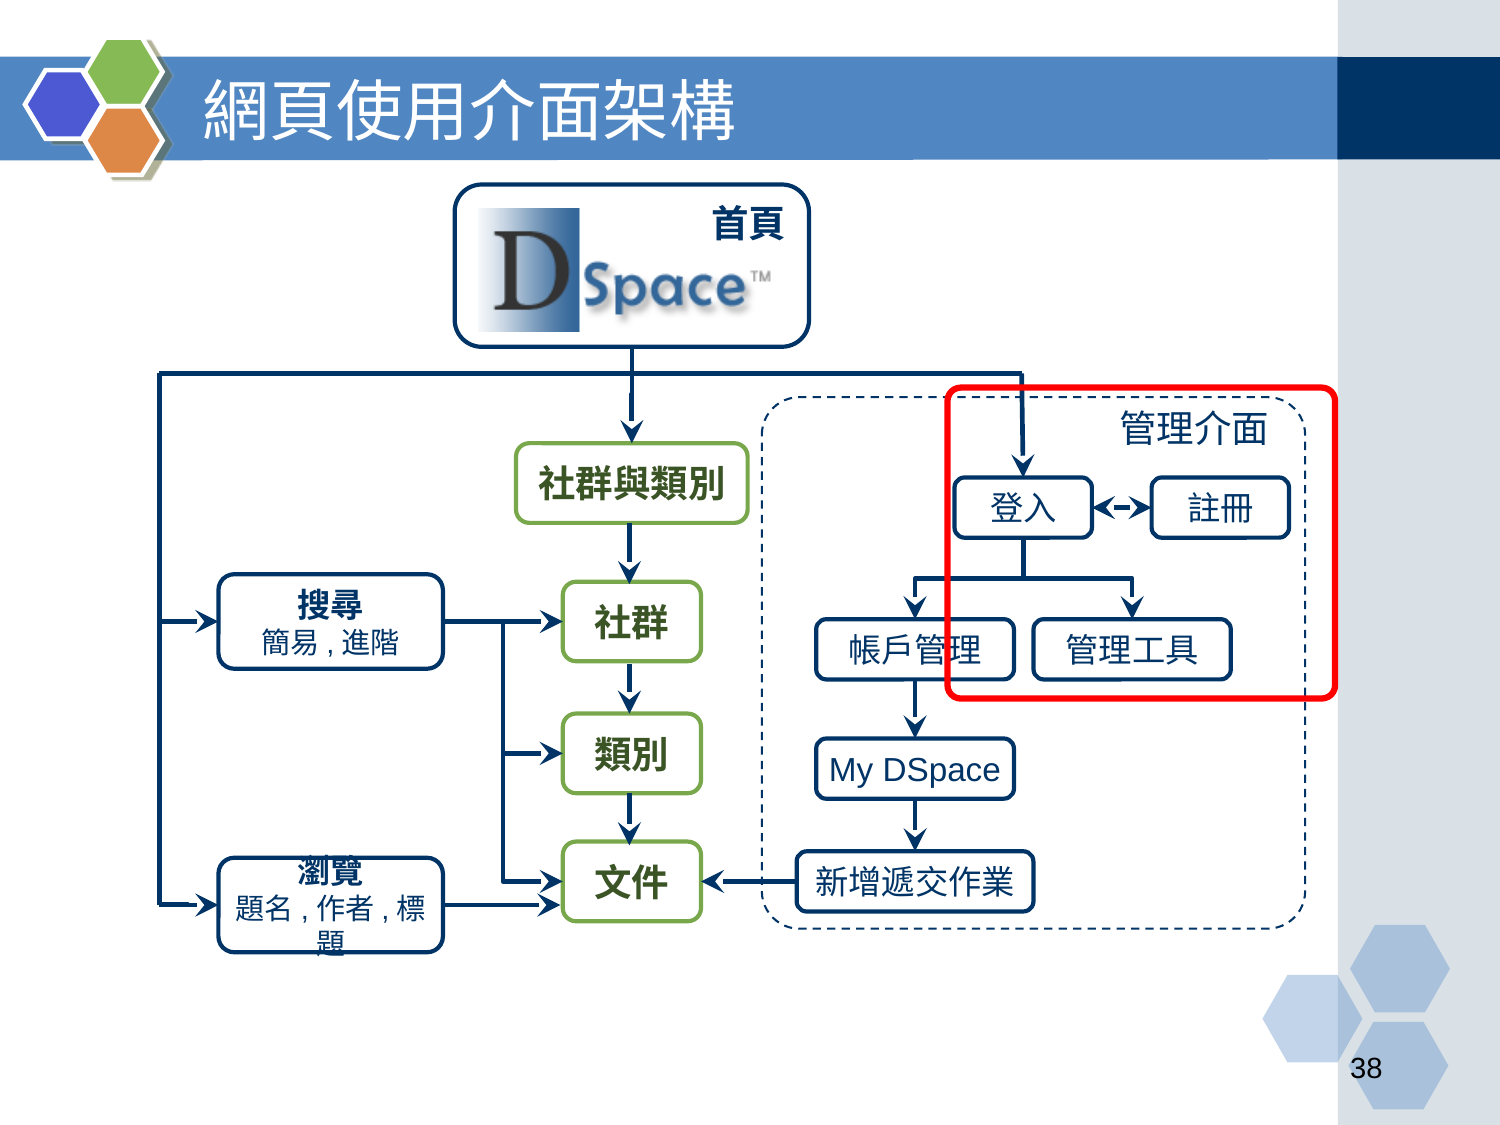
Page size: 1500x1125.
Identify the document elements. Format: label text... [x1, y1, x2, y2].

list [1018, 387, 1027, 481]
text_box 瀏覽 題名,作者,標題 [218, 857, 443, 953]
text_box 首頁 [454, 184, 810, 347]
text_box 類別 [568, 713, 702, 794]
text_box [928, 524, 1011, 633]
text_box My DSpace [816, 738, 1014, 799]
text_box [1036, 523, 1119, 634]
text_box [947, 387, 1336, 699]
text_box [442, 621, 563, 882]
text_box 帳戶管理 [816, 619, 947, 680]
text_box [560, 910, 699, 925]
title 網頁使用介面架構 [187, 62, 1288, 155]
text_box 社群 [562, 581, 702, 662]
text_box [761, 397, 947, 879]
picture [478, 207, 788, 332]
text_box 社群與類別 [515, 443, 748, 523]
text_box 新增遞交作業 [796, 851, 1034, 912]
slide_number ‹#› [1335, 1047, 1459, 1086]
text_box 文件 [562, 841, 702, 922]
text_box [761, 680, 1306, 929]
text_box 搜尋 簡易,進階 [218, 574, 443, 669]
